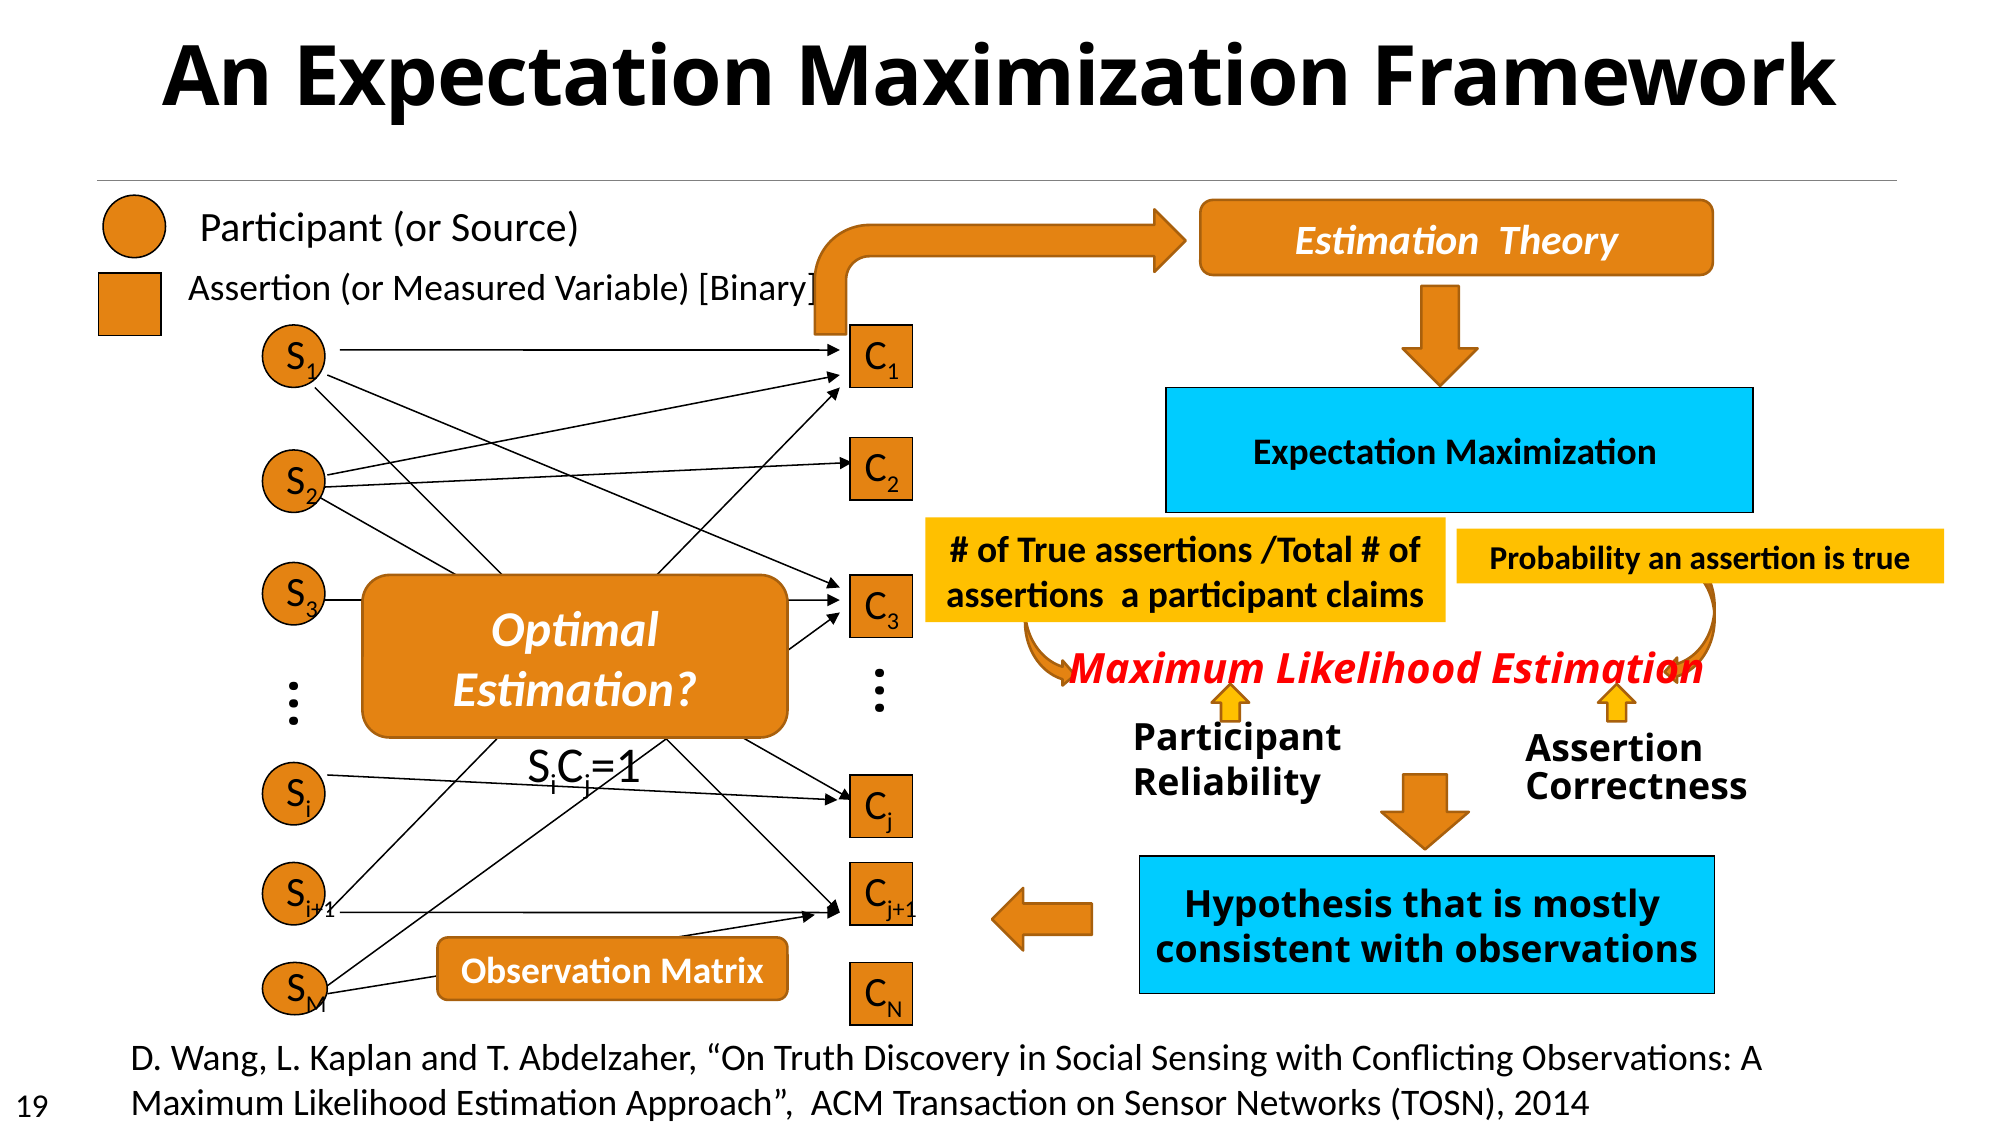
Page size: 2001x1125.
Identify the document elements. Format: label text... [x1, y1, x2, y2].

text_box [98, 273, 161, 336]
text_box [722, 795, 840, 912]
text_box [339, 343, 840, 357]
text_box CN [849, 962, 913, 1025]
text_box [1210, 682, 1251, 723]
text_box SM [262, 962, 328, 1015]
text_box … [253, 662, 365, 750]
text_box [658, 387, 840, 573]
text_box S2 [262, 449, 325, 513]
text_box [810, 906, 840, 919]
text_box S3 [262, 562, 325, 625]
text_box C2 [849, 437, 913, 500]
text_box [713, 793, 838, 806]
text_box SiCj=1 [512, 724, 713, 808]
text_box Cj [849, 774, 913, 838]
text_box Participant (or Source) [184, 191, 710, 255]
text_box Assertion (or Measured Variable) [Binary] [173, 255, 818, 316]
text_box [744, 739, 849, 800]
text_box Hypothesis that is mostly consistent with observations [1139, 856, 1715, 994]
text_box Participant Reliability [1117, 705, 1381, 811]
text_box [701, 530, 840, 589]
text_box Maximum Likelihood Estimation [1053, 634, 1766, 700]
text_box [813, 208, 1187, 336]
text_box Expectation Maximization [1165, 387, 1754, 513]
text_box [991, 886, 1094, 952]
text_box … [838, 649, 950, 738]
text_box Estimation Theory [1198, 198, 1715, 277]
text_box S1 [262, 324, 325, 388]
text_box C3 [849, 574, 913, 638]
text_box Cj+1 [849, 862, 913, 925]
title An Expectation Maximization Framework [0, 24, 2000, 130]
text_box [683, 910, 815, 936]
text_box [764, 456, 849, 470]
text_box Observation Matrix [436, 936, 789, 1002]
text_box [1401, 284, 1479, 387]
text_box Si [262, 762, 325, 825]
text_box Assertion Correctness [1510, 724, 1799, 814]
text_box [1703, 584, 1716, 634]
text_box # of True assertions /Total # of assertions a participant claims [925, 517, 1446, 623]
text_box [103, 195, 166, 258]
text_box D. Wang, L. Kaplan and T. Abdelzaher, “On Truth Discovery in Social Sensing with Conflicting Observations: A Maximum Likelihood Estimation Approach”, ACM Transaction on Sensor Networks (TOSN), 2014 [115, 1025, 1902, 1125]
text_box [789, 612, 840, 650]
text_box [327, 371, 840, 476]
text_box C1 [849, 324, 913, 388]
text_box [789, 593, 840, 607]
text_box [1023, 623, 1053, 677]
text_box Si+1 [262, 862, 325, 925]
text_box Optimal Estimation? [361, 573, 789, 739]
text_box Probability an assertion is true [1456, 528, 1945, 584]
text_box [1380, 773, 1471, 851]
text_box [1596, 682, 1637, 723]
